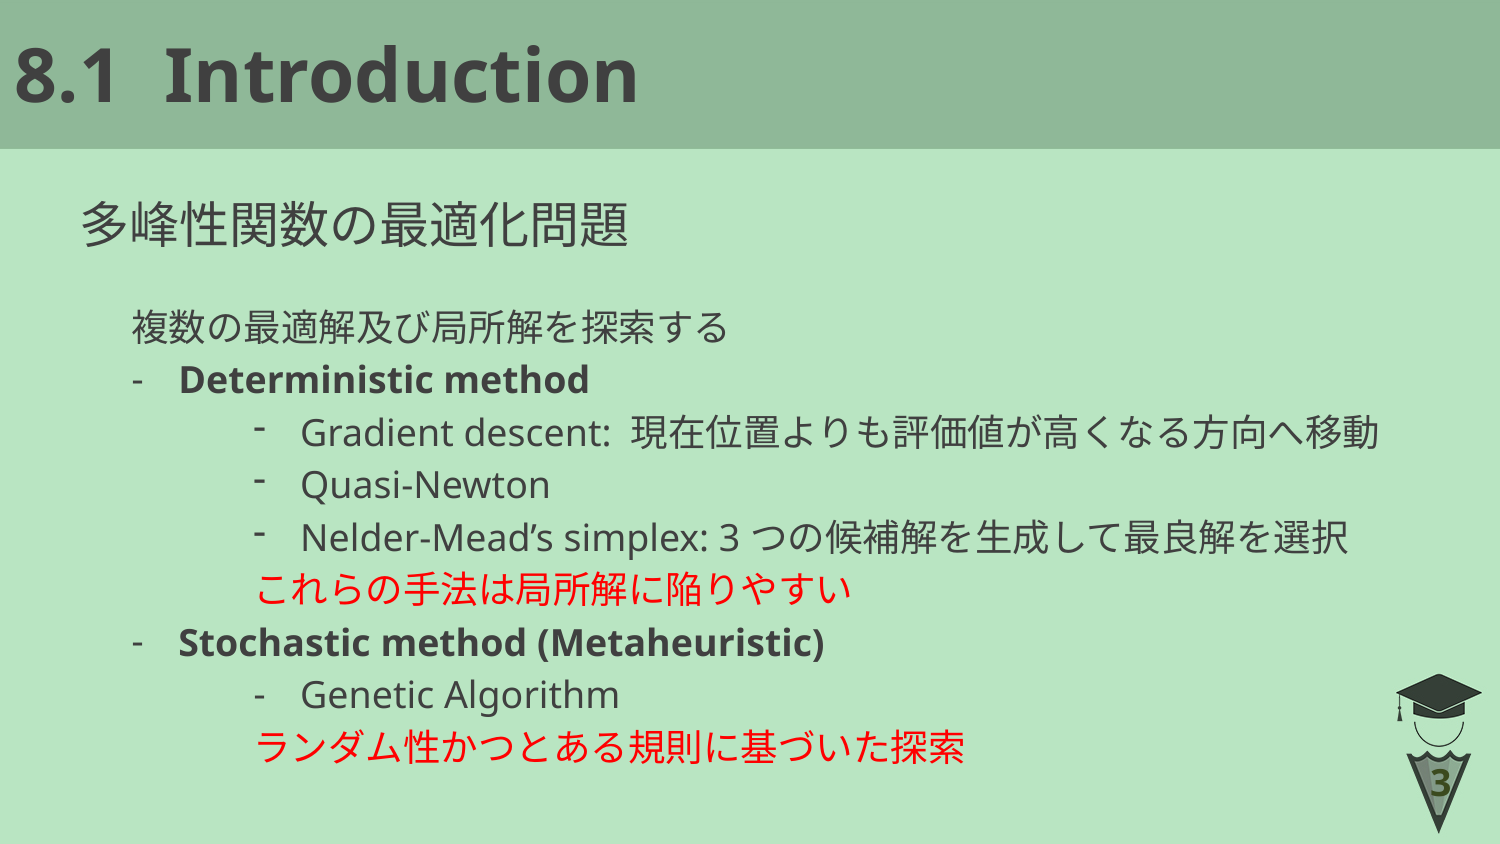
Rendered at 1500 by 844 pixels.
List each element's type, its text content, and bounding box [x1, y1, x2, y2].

title 8.1 Introduction [0, 0, 1500, 146]
list 多峰性関数の最適化問題 [64, 185, 1459, 262]
text_box 3 [1399, 751, 1483, 811]
picture [0, 146, 1500, 844]
list 複数の最適解及び局所解を探索する Deterministic method Gradient descent: 現在位置よりも評価値が高くなる方向へ移動 Quasi-Newton Nelder-Mead’s simplex: 3つの候補解を生成して最良解を選択 これらの手法は局所解に陥りやすい Stochastic method (Metaheuristic) Genetic Algorithm ランダム性かつとある規則に基づいた探索 [66, 296, 1461, 788]
